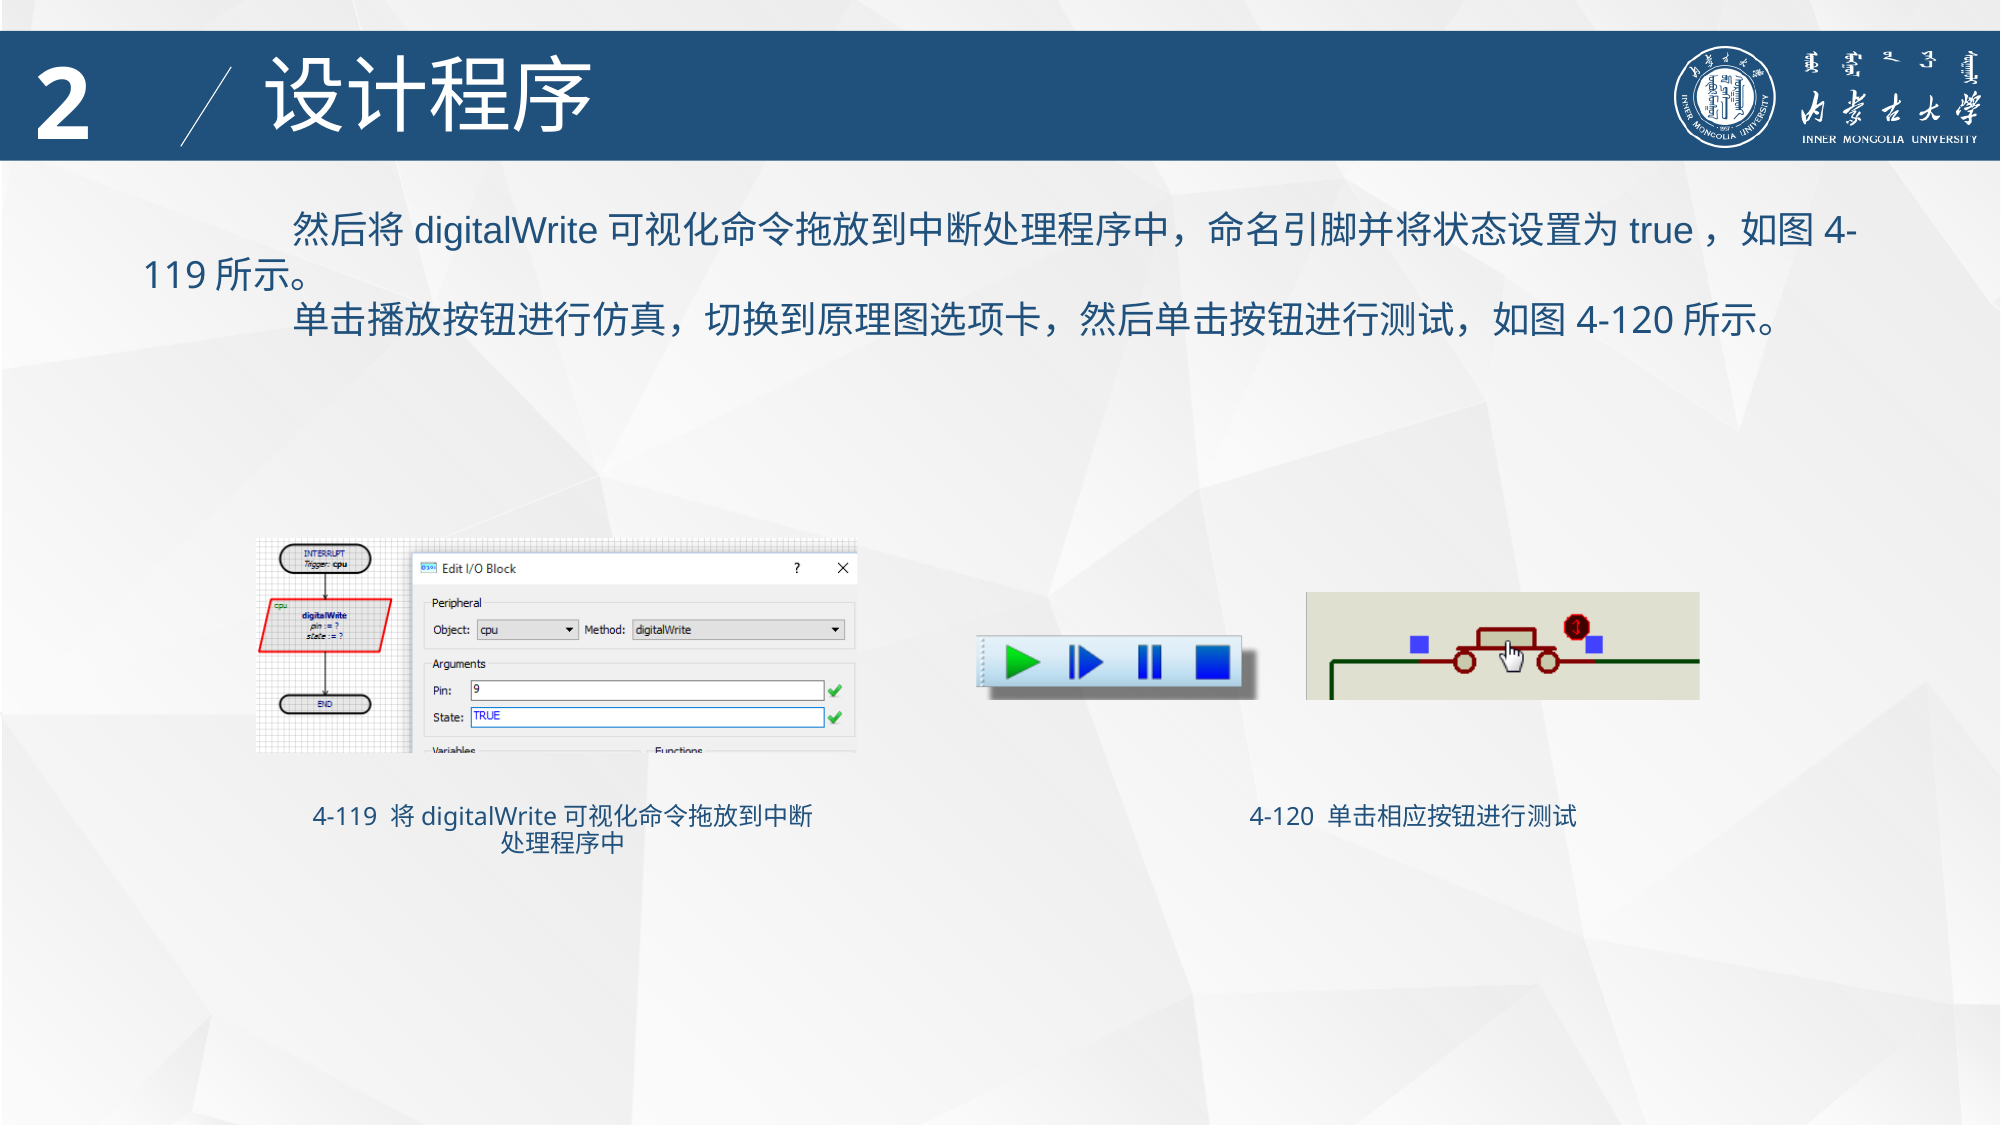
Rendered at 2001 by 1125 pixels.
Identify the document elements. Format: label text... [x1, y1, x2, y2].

list 2 [19, 45, 200, 212]
text_box 然后将digitalWrite可视化命令拖放到中断处理程序中，命名引脚并将状态设置为true，如图4-119所示。 单击播放按钮进行仿真，切换到原理图选项卡，然后单击按钮进行测试，如图4-120所示。 [127, 198, 1873, 349]
picture [1673, 46, 1986, 150]
list 设计程序 [247, 45, 1036, 134]
text_box 4-119 将digitalWrite可视化命令拖放到中断处理程序中 [291, 796, 835, 886]
text_box 4-120 单击相应按钮进行测试 [1141, 796, 1685, 886]
picture [0, 0, 2001, 1125]
